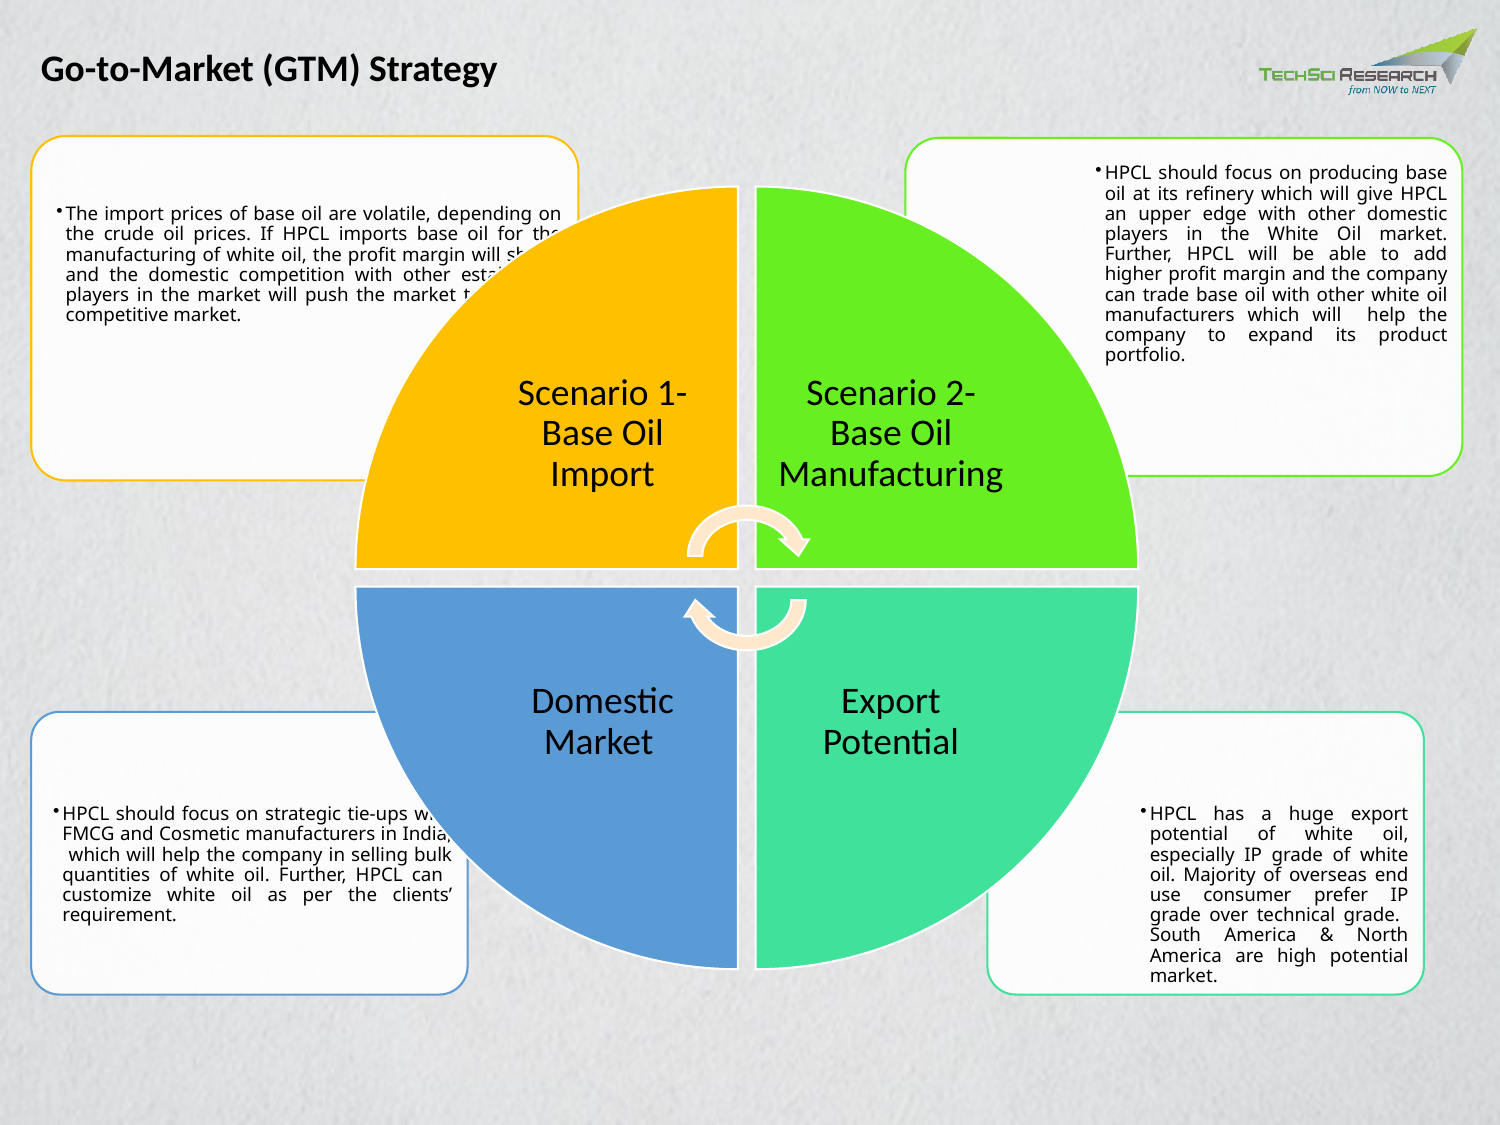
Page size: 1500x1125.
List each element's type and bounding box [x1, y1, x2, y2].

text_box [31, 128, 1463, 1028]
picture [0, 0, 1500, 1125]
